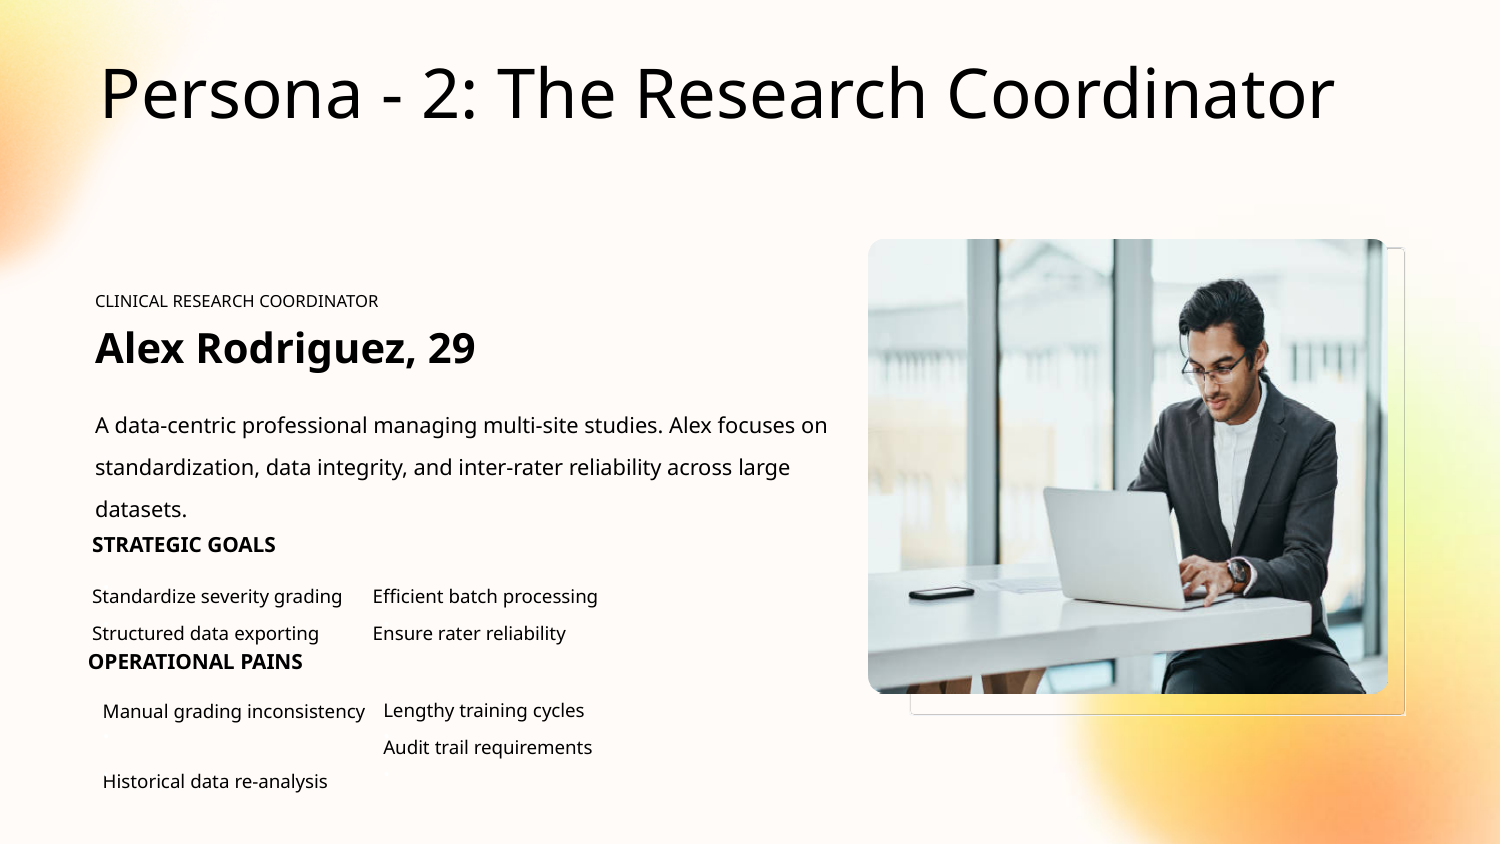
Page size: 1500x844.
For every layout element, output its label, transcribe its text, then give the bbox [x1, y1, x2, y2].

title Persona - 2: The Research Coordinator [84, 34, 1416, 141]
text_box Manual grading inconsistency [102, 685, 366, 722]
picture [868, 204, 1500, 844]
text_box Alex Rodriguez, 29 [94, 321, 863, 417]
text_box • [383, 599, 393, 636]
text_box Structured data exporting [92, 608, 356, 645]
text_box Standardize severity grading [92, 571, 356, 608]
text_box • [102, 562, 112, 598]
text_box CLINICAL RESEARCH COORDINATOR [94, 278, 839, 321]
text_box Efficient batch processing [372, 571, 636, 608]
text_box OPERATIONAL PAINS [87, 648, 651, 674]
text_box Lengthy training cycles [383, 684, 647, 721]
text_box • [102, 748, 112, 785]
text_box Ensure rater reliability [372, 608, 636, 645]
text_box • [102, 711, 112, 748]
text_box STRATEGIC GOALS [92, 531, 655, 558]
text_box Audit trail requirements [393, 722, 647, 759]
text_box A data-centric professional managing multi-site studies. Alex focuses on standardization, data integrity, and inter-rater reliability across large datasets. [94, 417, 839, 565]
text_box • [383, 711, 393, 748]
text_box • [383, 748, 393, 785]
text_box Historical data re-analysis [102, 756, 366, 793]
text_box • [102, 599, 112, 636]
text_box [383, 561, 393, 590]
